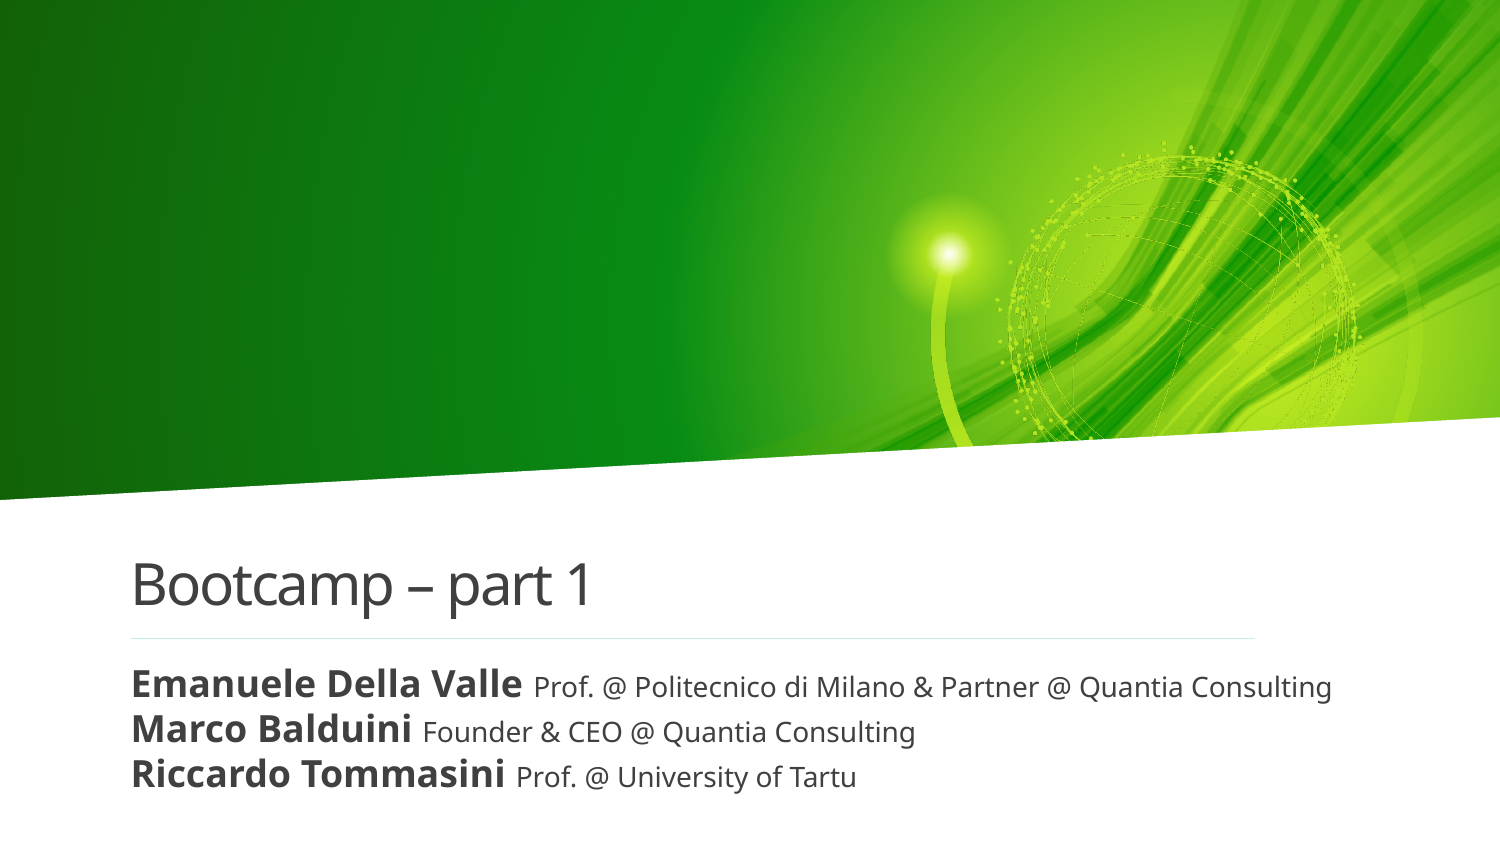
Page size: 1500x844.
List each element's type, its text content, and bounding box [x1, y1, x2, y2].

subtitle Emanuele Della Valle Prof. @ Politecnico di Milano & Partner @ Quantia Consulting Marco Balduini Founder & CEO @ Quantia Consulting Riccardo Tommasini Prof. @ University of Tartu [130, 660, 1398, 820]
text_box [1010, 371, 1500, 444]
title Bootcamp – part 1 [130, 458, 1255, 619]
text_box [1010, 173, 1500, 340]
picture [0, 0, 1500, 500]
